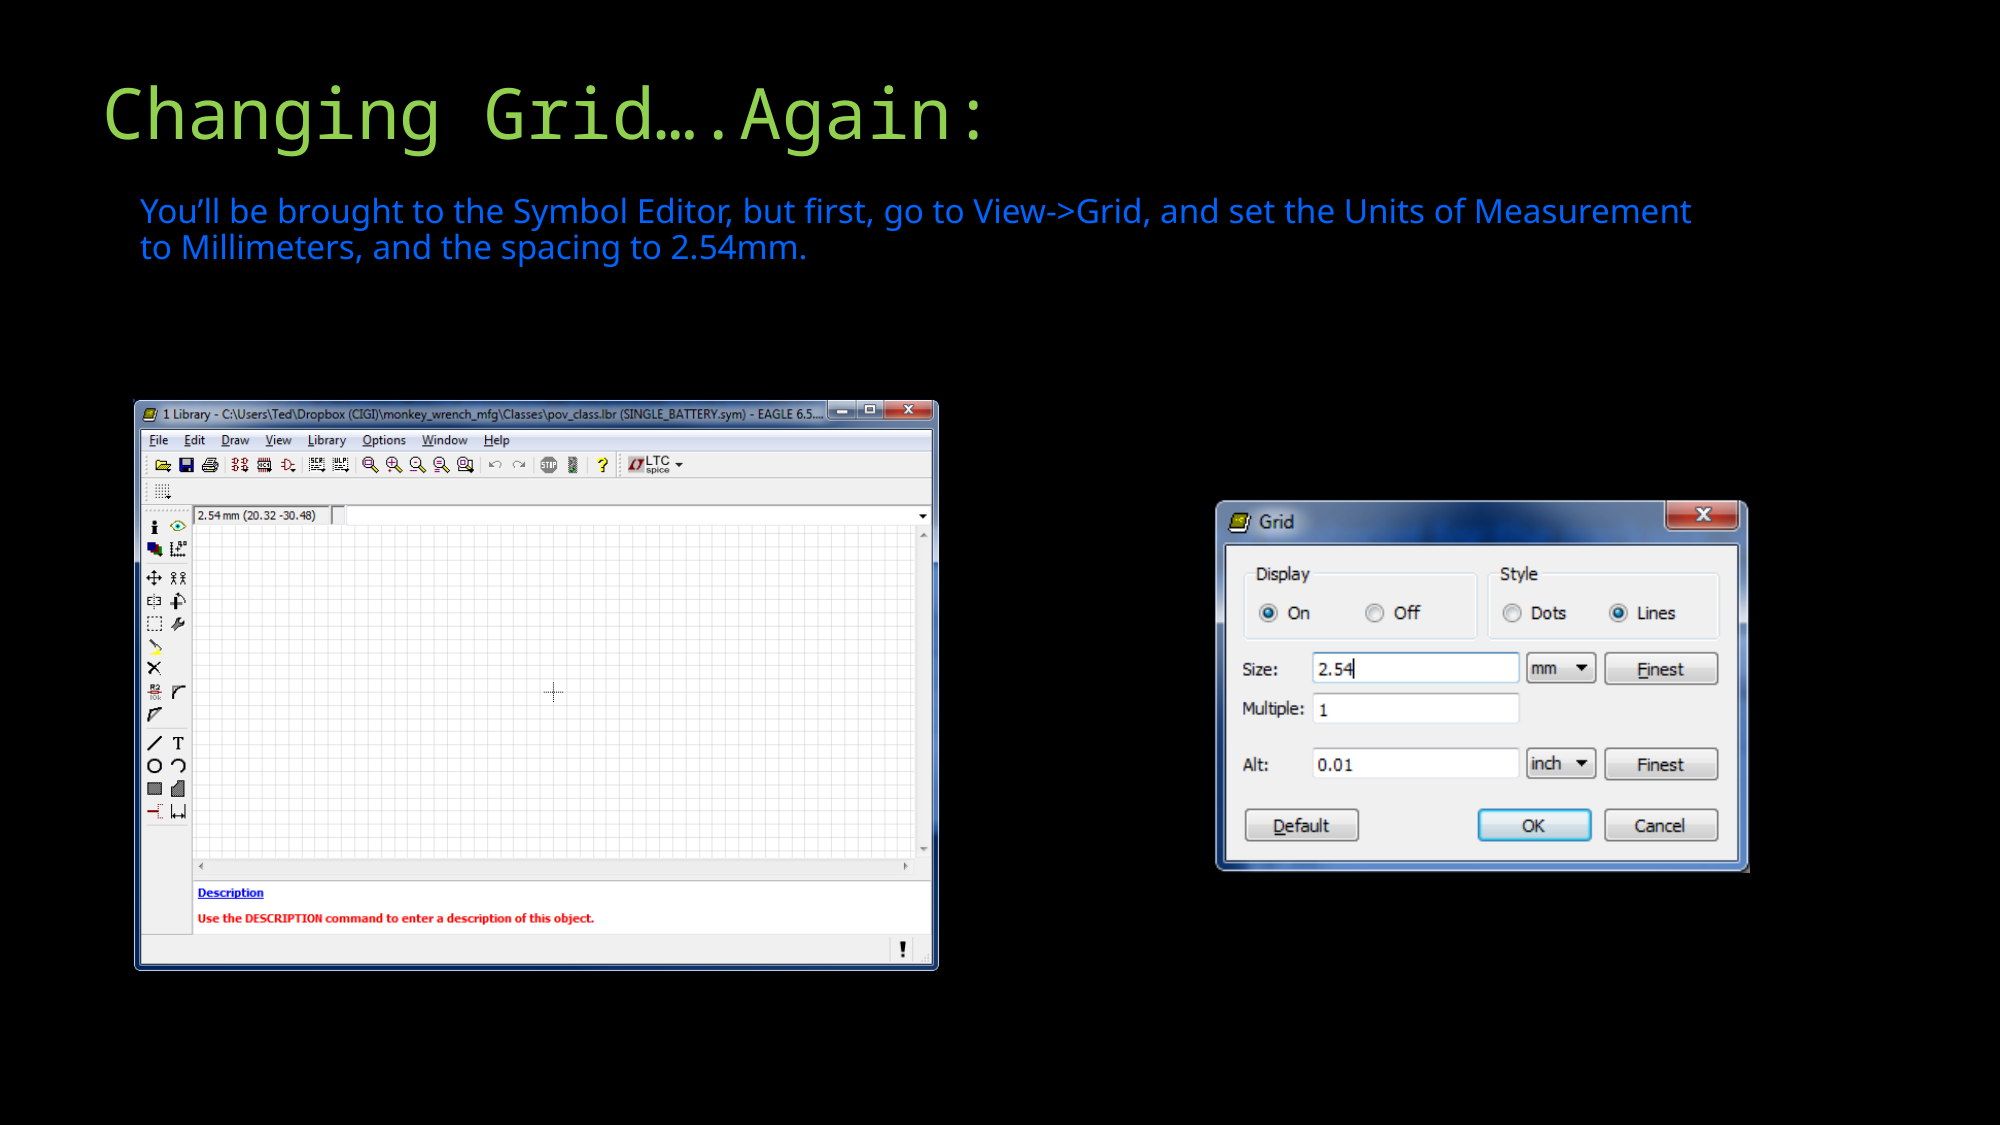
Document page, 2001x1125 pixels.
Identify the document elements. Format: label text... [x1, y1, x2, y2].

picture [133, 399, 941, 972]
title Changing Grid….Again: [87, 37, 1738, 163]
picture [1214, 499, 1750, 873]
list You’ll be brought to the Symbol Editor, but first, go to View->Grid, and set the Units of Measurement to Millimeters, and the spacing to 2.54mm. [125, 187, 1750, 1000]
